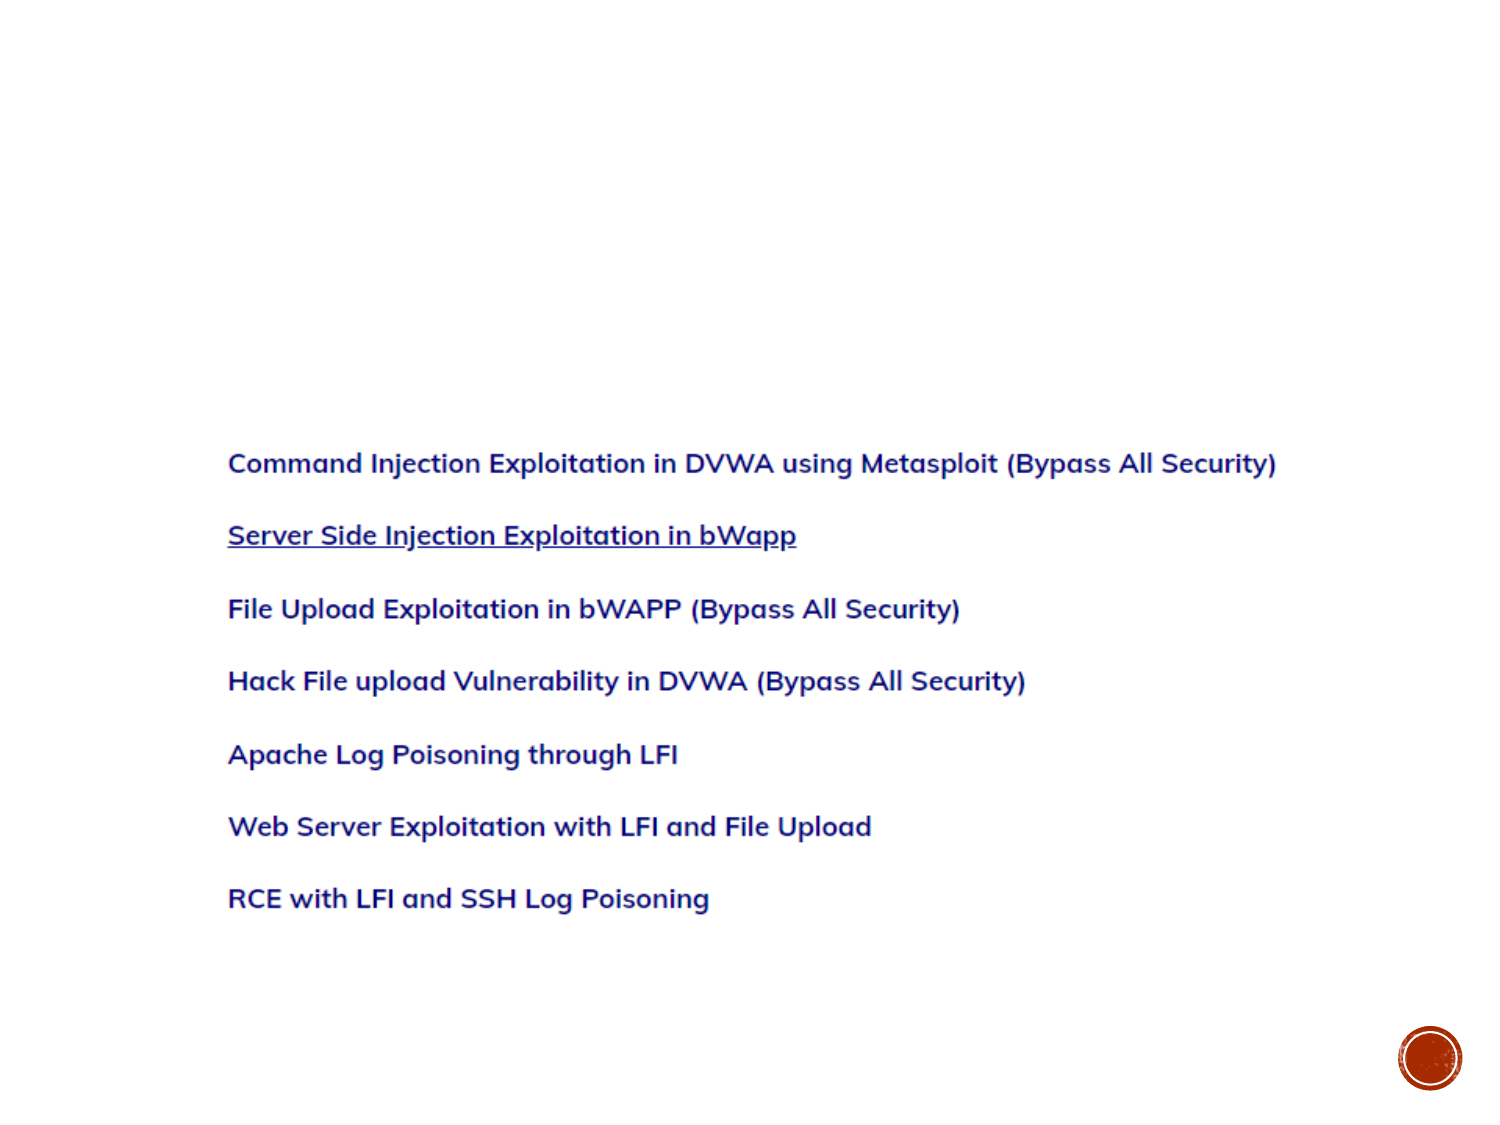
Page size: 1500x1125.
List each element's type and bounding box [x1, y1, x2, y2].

list [178, 413, 1322, 947]
